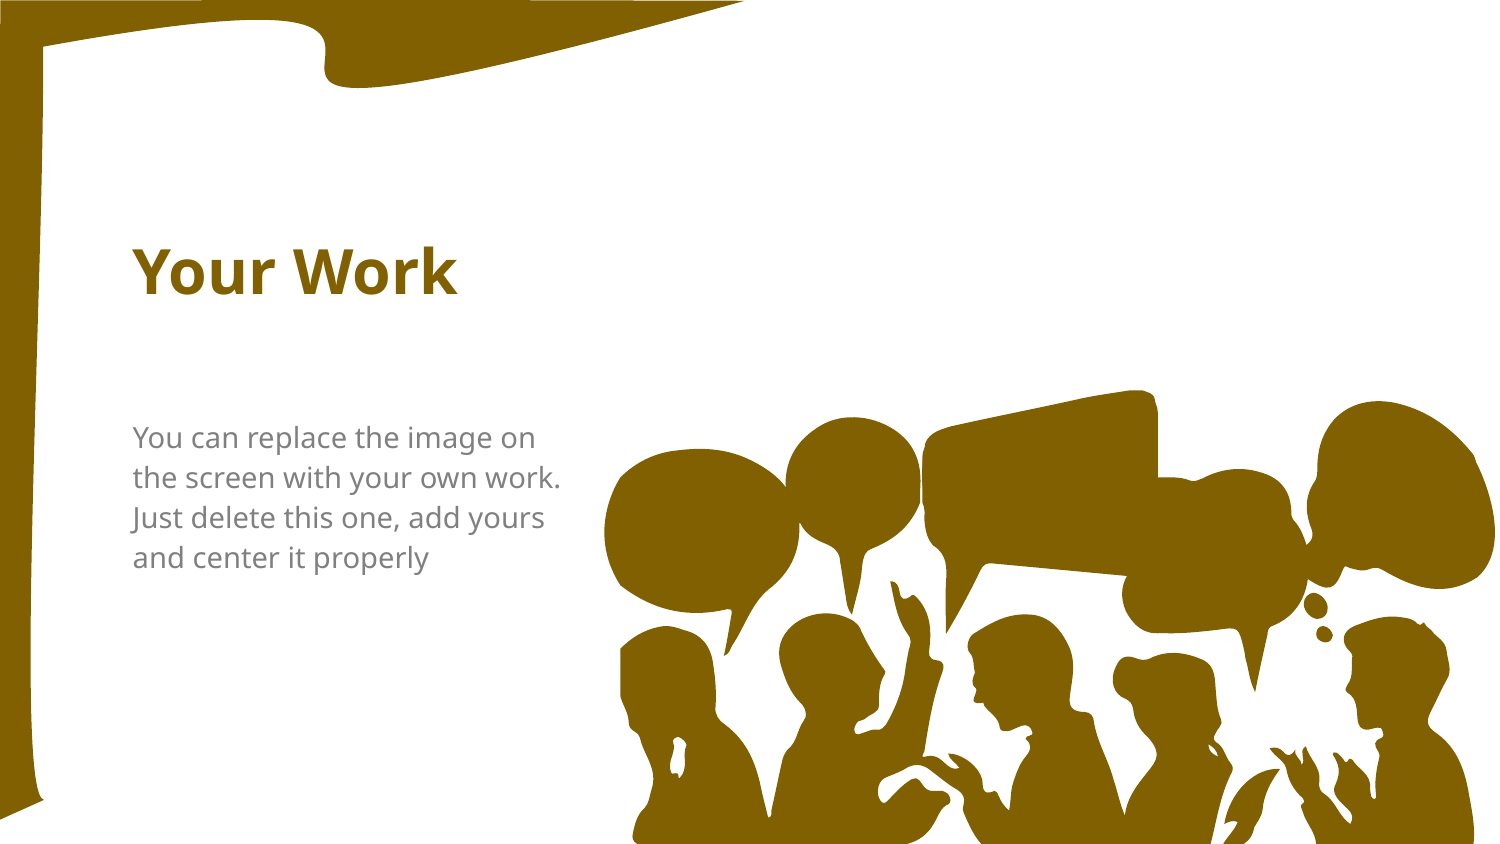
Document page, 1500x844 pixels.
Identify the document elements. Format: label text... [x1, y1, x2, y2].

text_box You can replace the image on the screen with your own work. Just delete this one, add yours and center it properly [117, 375, 582, 613]
text_box Your Work [117, 239, 1384, 299]
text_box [584, 390, 1500, 844]
